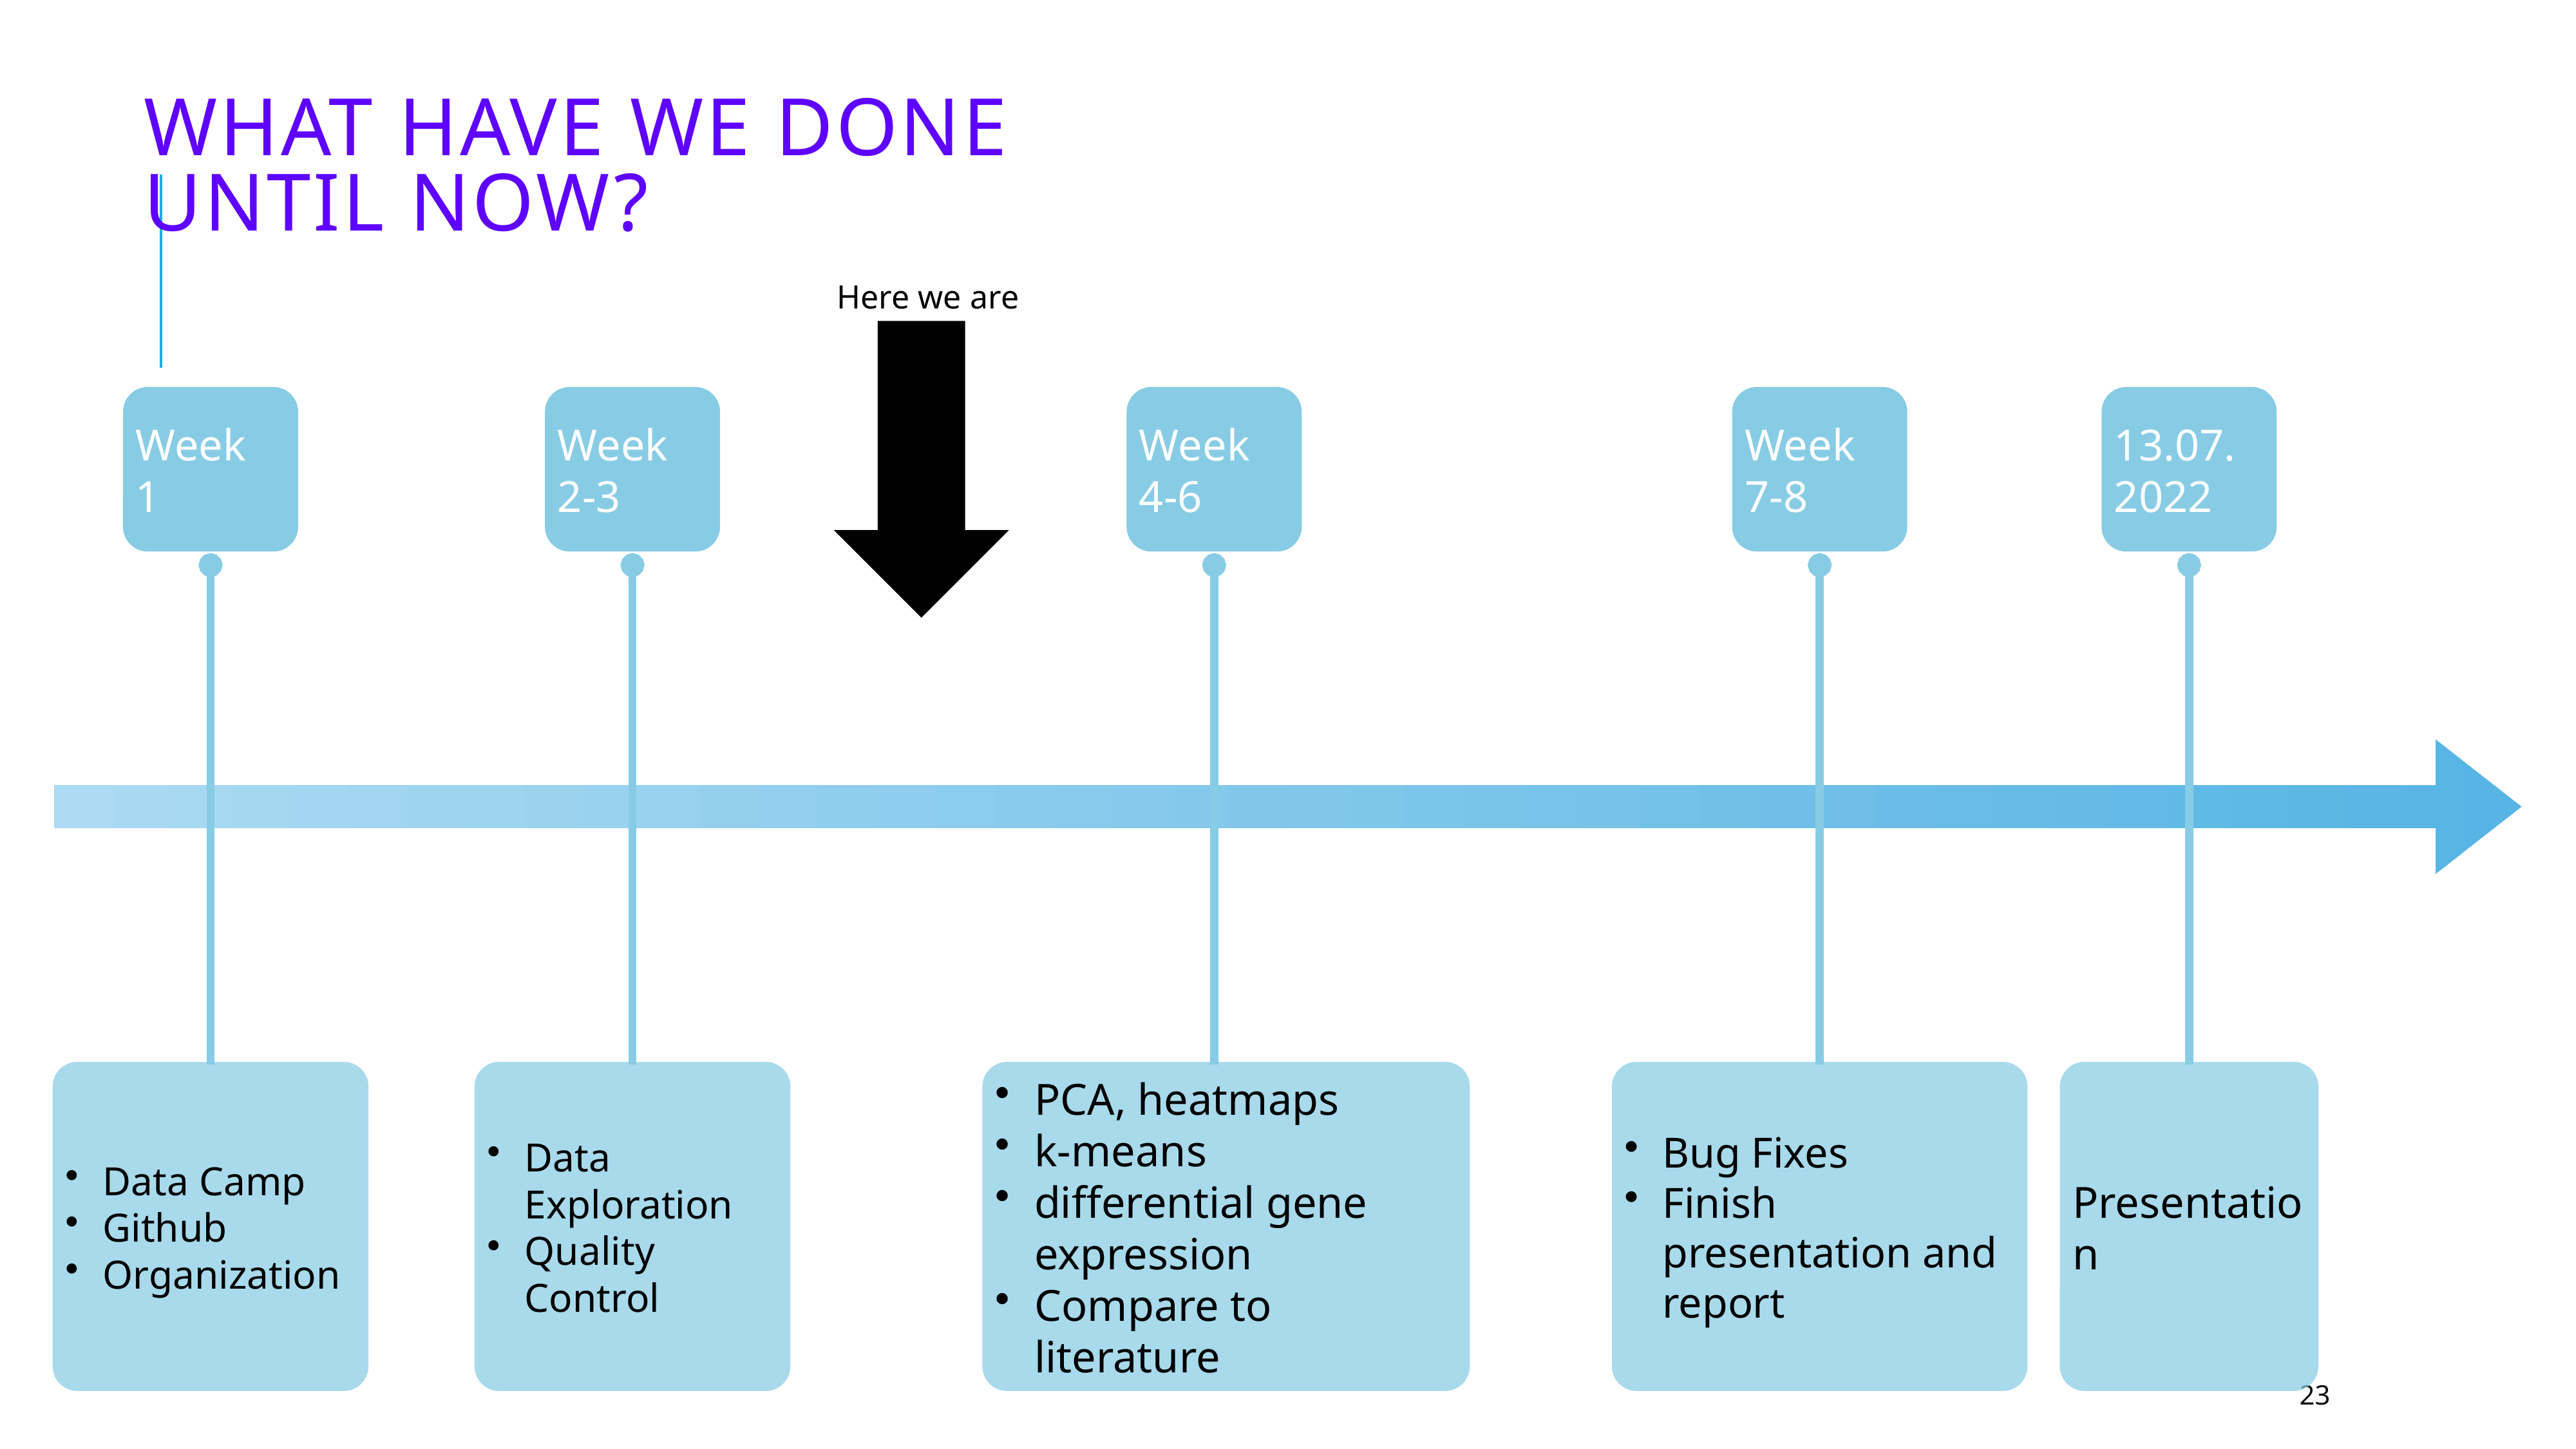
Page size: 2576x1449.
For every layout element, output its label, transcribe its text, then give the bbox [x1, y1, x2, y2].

text_box [1210, 561, 1218, 1061]
text_box Presentation [2060, 1061, 2319, 1391]
text_box Data Camp Github Organization [52, 1061, 369, 1391]
text_box [633, 785, 1214, 828]
text_box Data Exploration Quality Control [474, 1061, 791, 1391]
text_box 13.07. 2022 [2101, 386, 2277, 552]
text_box Week 7-8 [1732, 386, 1908, 552]
text_box Bug Fixes Finish presentation and report [1611, 1061, 2028, 1391]
text_box PCA, heatmaps k-means differential gene expression Compare to literature [982, 1061, 1470, 1391]
text_box [1815, 561, 1824, 1061]
text_box Here we are [831, 271, 1025, 321]
text_box [54, 785, 211, 828]
text_box [628, 561, 637, 1061]
text_box [211, 785, 632, 828]
text_box [1821, 785, 2189, 828]
text_box Week 2-3 [545, 386, 721, 552]
text_box [206, 561, 215, 1061]
text_box [1215, 785, 1820, 828]
slide_number 23 [2289, 1367, 2496, 1425]
text_box [2190, 739, 2522, 874]
text_box Week 1 [122, 386, 298, 552]
text_box [833, 321, 1009, 618]
text_box [2185, 561, 2193, 1061]
title What have we done until now? [134, 88, 1154, 252]
text_box Week 4-6 [1126, 386, 1302, 552]
